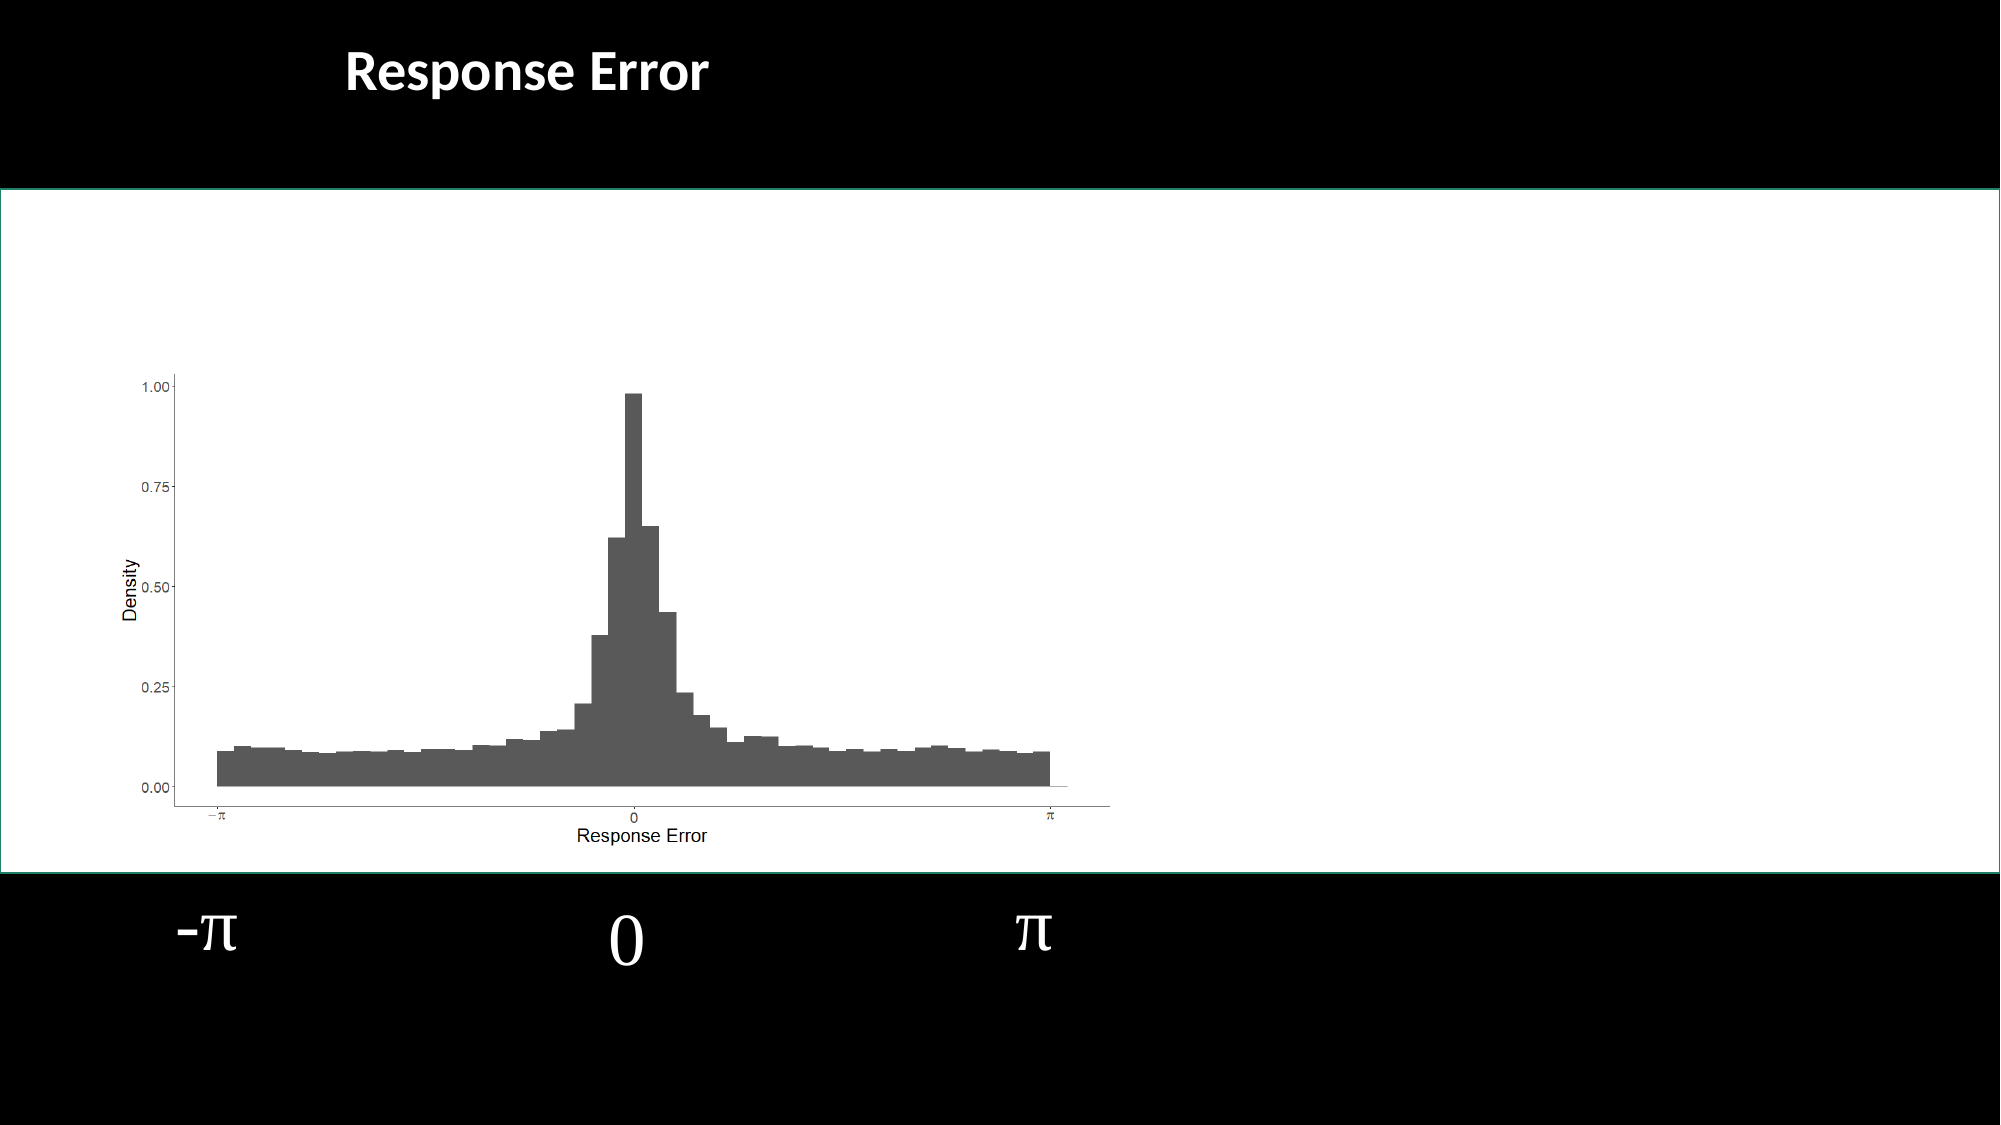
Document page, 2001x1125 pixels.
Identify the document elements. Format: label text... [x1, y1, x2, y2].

text_box -π [161, 868, 254, 973]
text_box 0 [593, 883, 661, 988]
picture [116, 369, 1115, 850]
text_box [0, 188, 2000, 874]
text_box π [1000, 868, 1068, 973]
text_box Response Error [330, 24, 726, 110]
